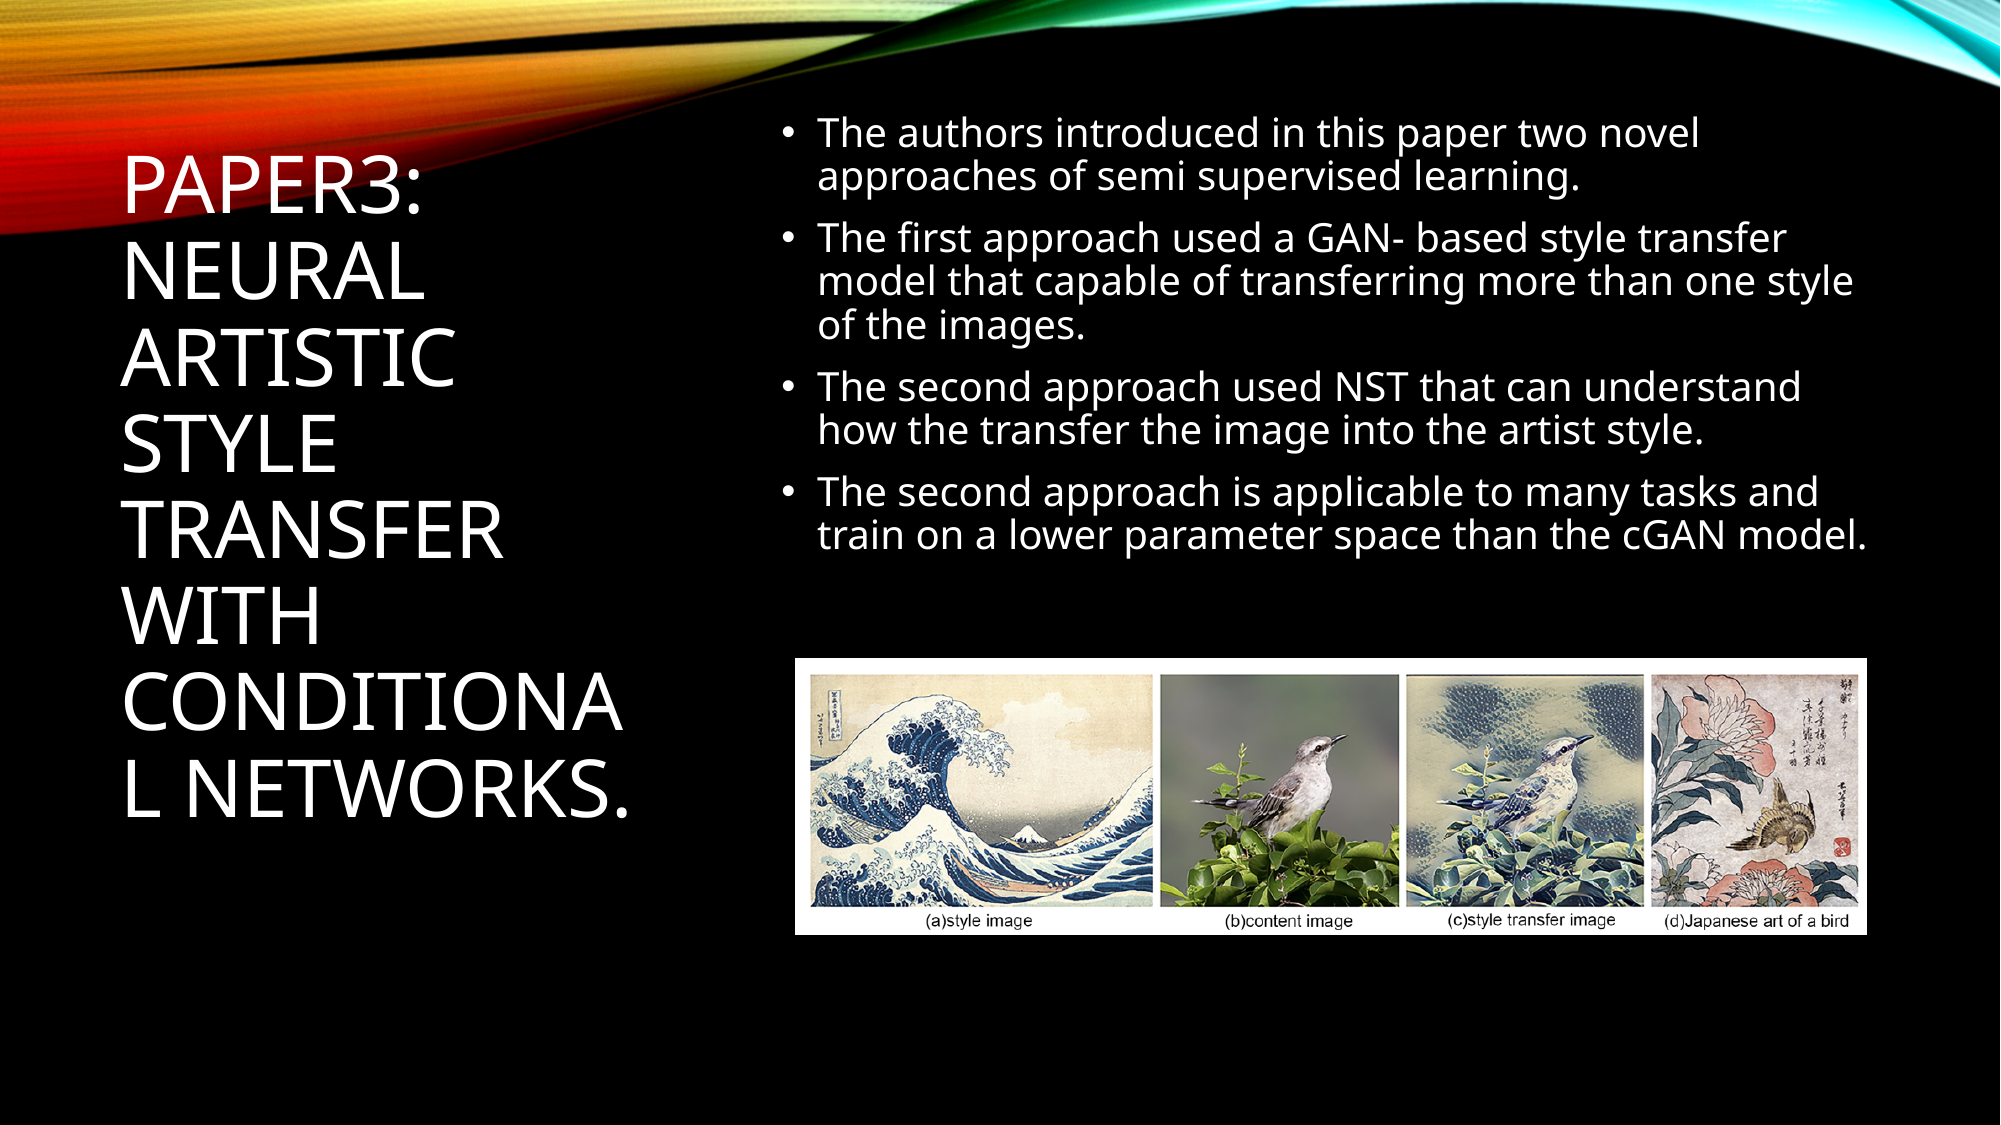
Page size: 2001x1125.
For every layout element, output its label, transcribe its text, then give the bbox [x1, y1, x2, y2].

picture [795, 658, 1867, 935]
picture [0, 0, 2000, 237]
title Paper3: Neural Artistic Style Transfer with Conditional Networks. [105, 104, 664, 970]
list The authors introduced in this paper two novel approaches of semi supervised learning. The first approach used a GAN- based style transfer model that capable of transferring more than one style of the images. The second approach used NST that can understand how the transfer the image into the artist style. The second approach is applicable to many tasks and train on a lower parameter space than the cGAN model. [766, 104, 1896, 591]
